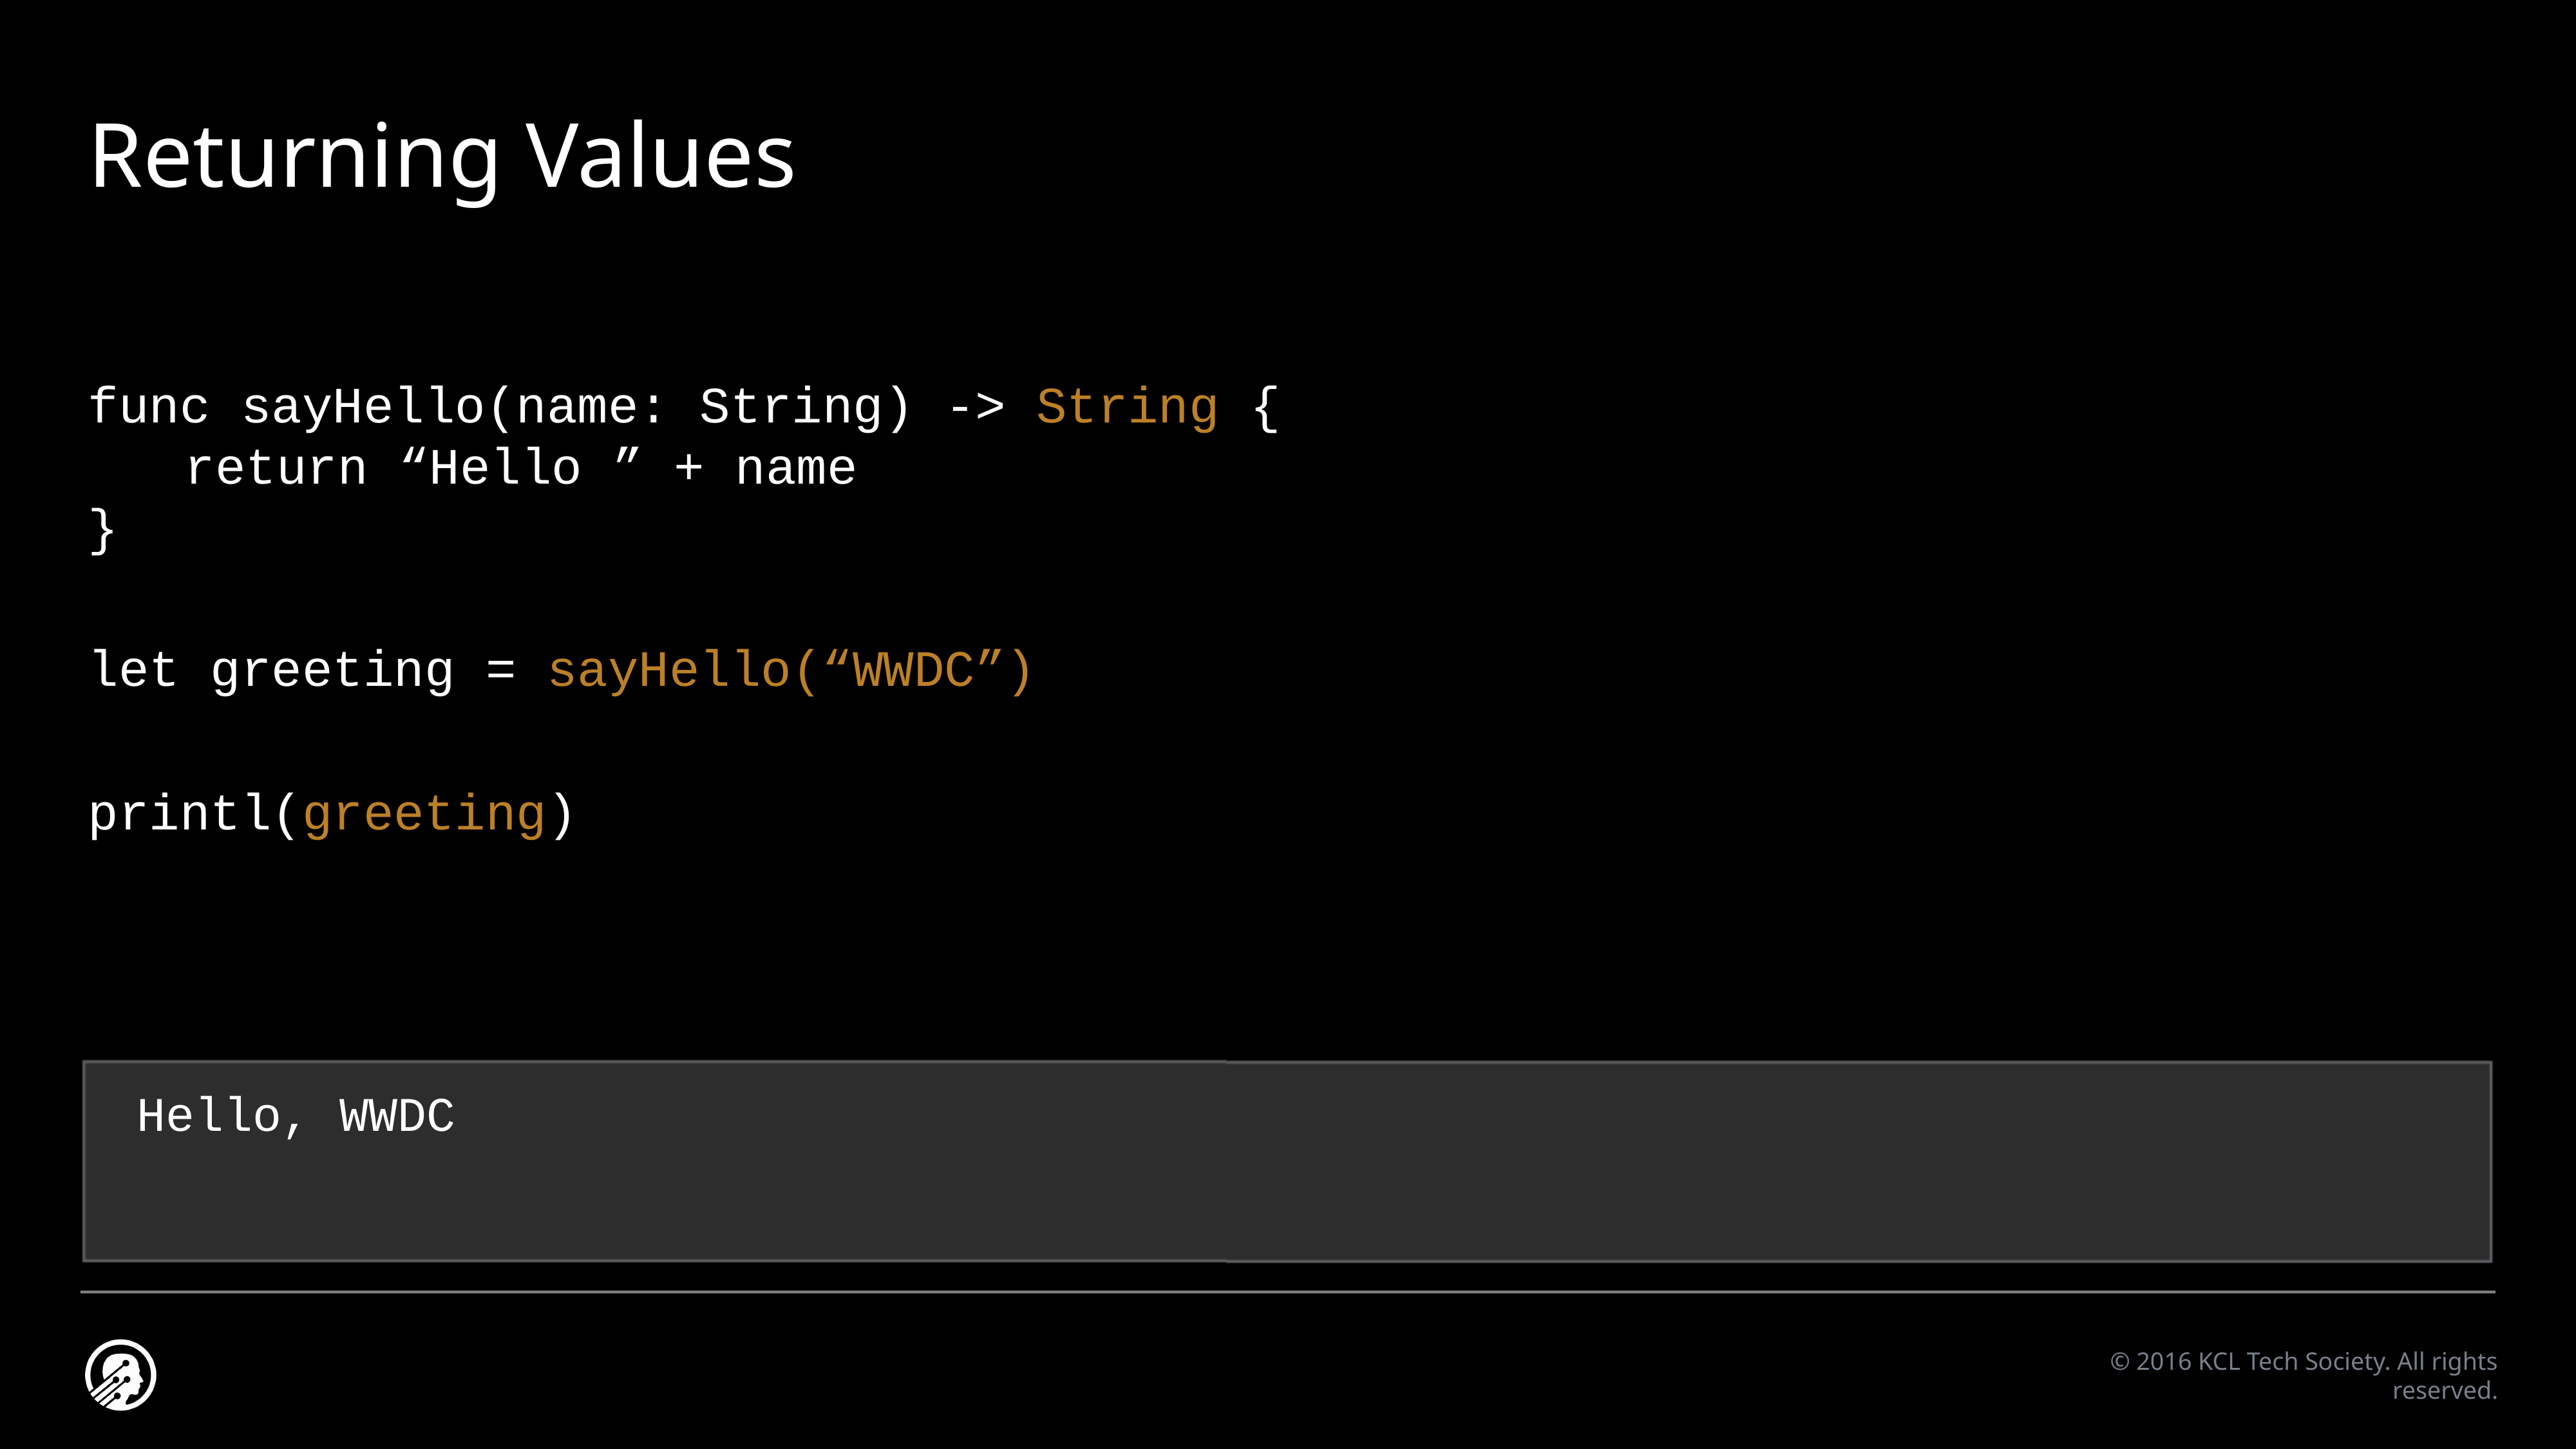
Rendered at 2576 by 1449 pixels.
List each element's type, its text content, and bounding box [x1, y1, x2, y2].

title Returning Values [80, 80, 1636, 213]
text_box let greeting = sayHello(“WWDC”) [80, 627, 1746, 704]
picture [1226, 1056, 2496, 1268]
text_box © 2016 KCL Tech Society. All rights reserved. [2035, 1338, 2506, 1412]
text_box func sayHello(name: String) -> String { return “Hello ” + name } [80, 365, 1746, 564]
picture [80, 1334, 160, 1416]
text_box printl(greeting) [80, 772, 1746, 848]
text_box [79, 1055, 1745, 1267]
